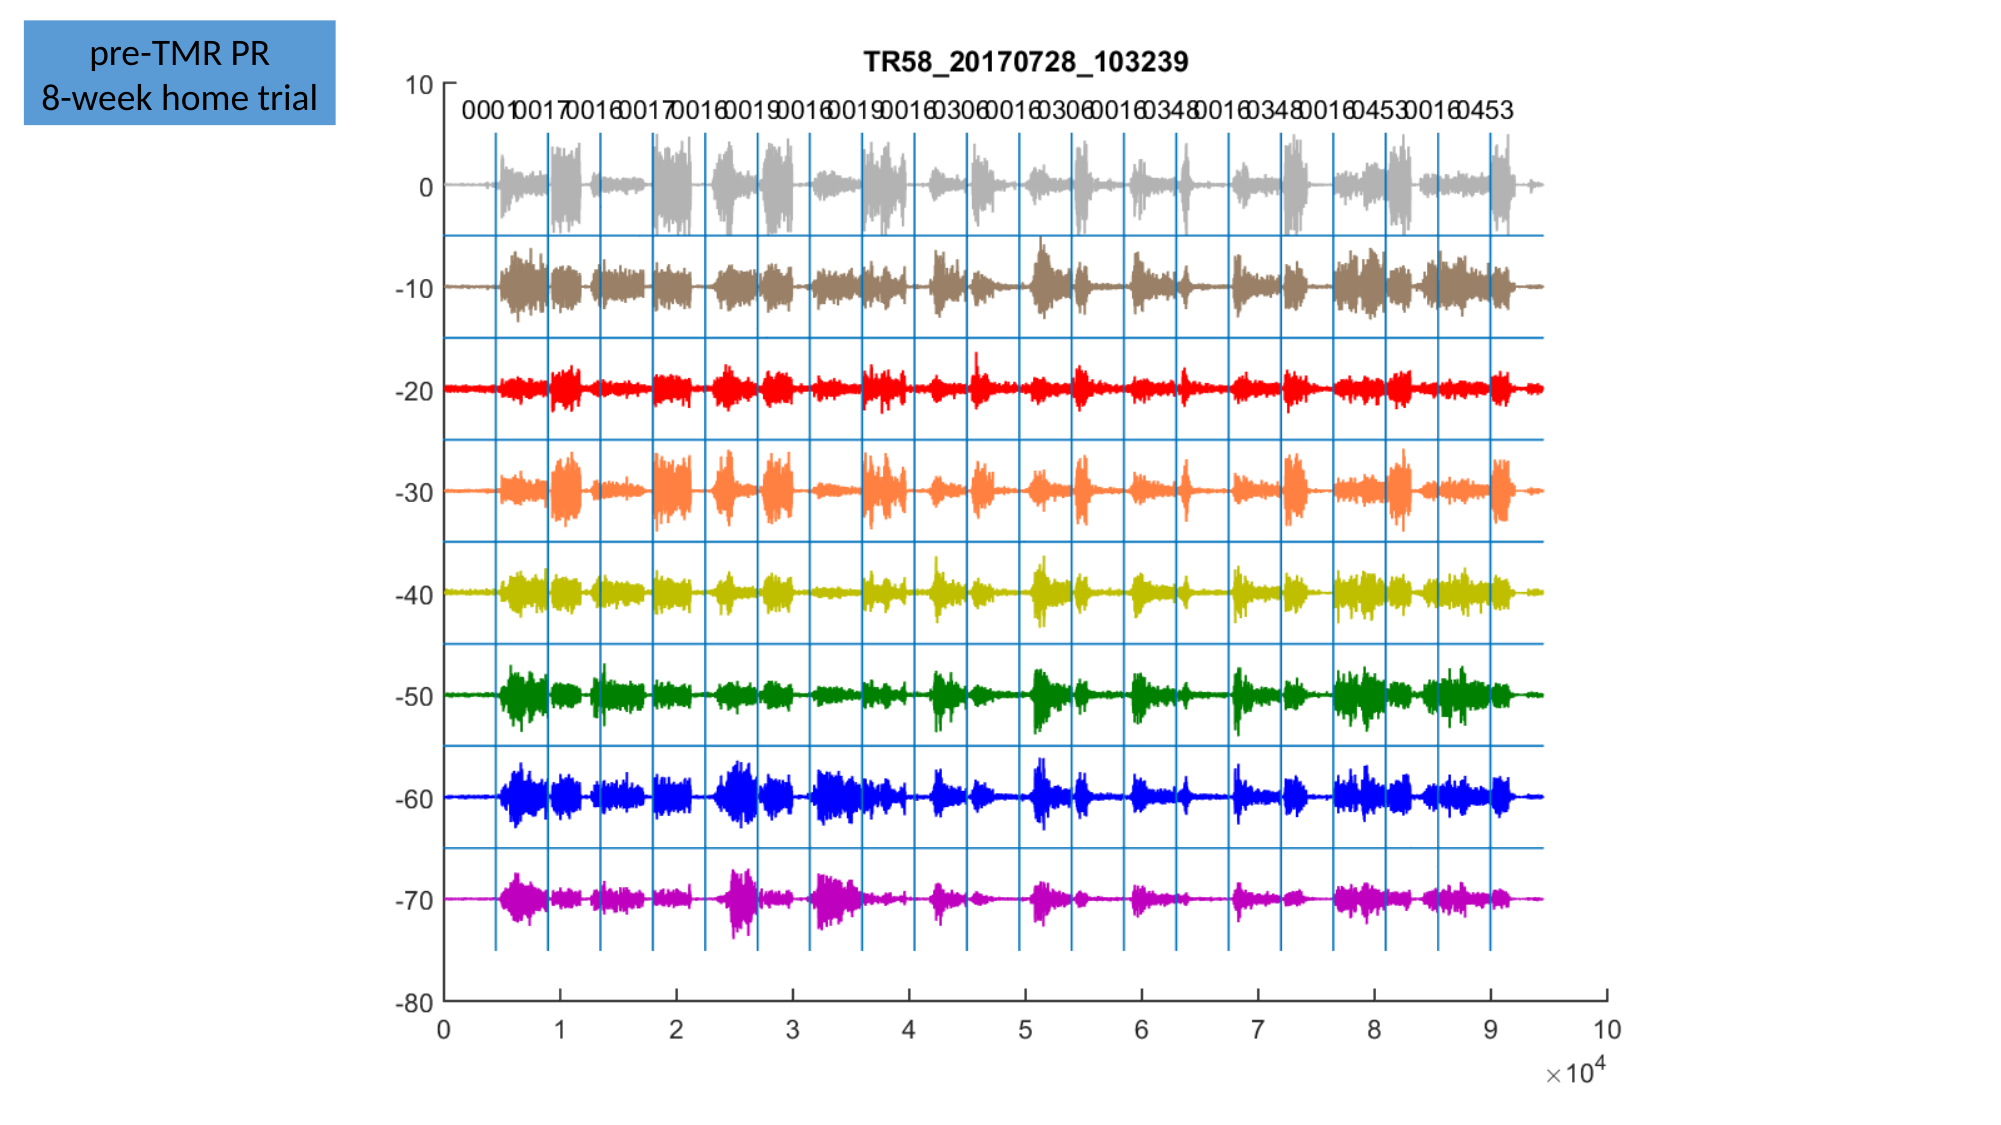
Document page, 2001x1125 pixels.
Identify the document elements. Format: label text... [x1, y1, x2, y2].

picture [249, 0, 1750, 1125]
text_box pre-TMR PR 8-week home trial [23, 20, 249, 126]
